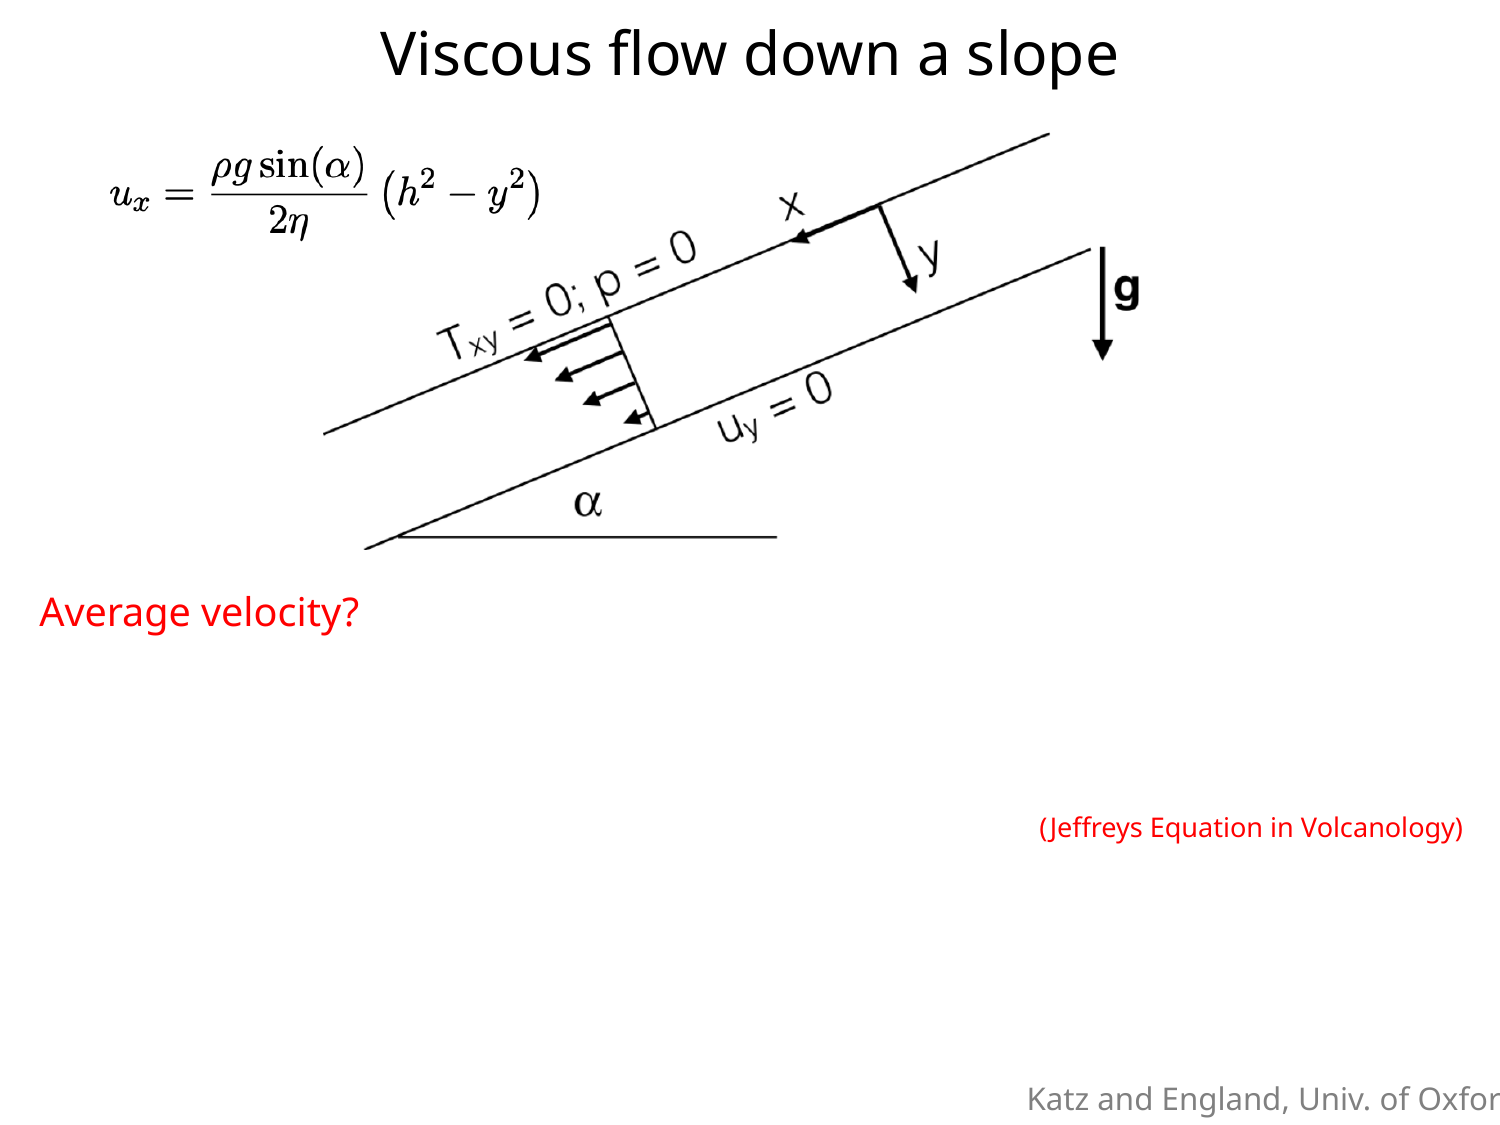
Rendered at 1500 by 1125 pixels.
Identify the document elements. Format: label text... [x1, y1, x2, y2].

text_box (Jeffreys Equation in Volcanology) [1024, 802, 1500, 850]
picture [85, 88, 1198, 568]
text_box Viscous flow down a slope [0, 7, 1500, 96]
text_box Katz and England, Univ. of Oxford [1011, 1071, 1500, 1125]
text_box Average velocity? [24, 579, 1476, 642]
